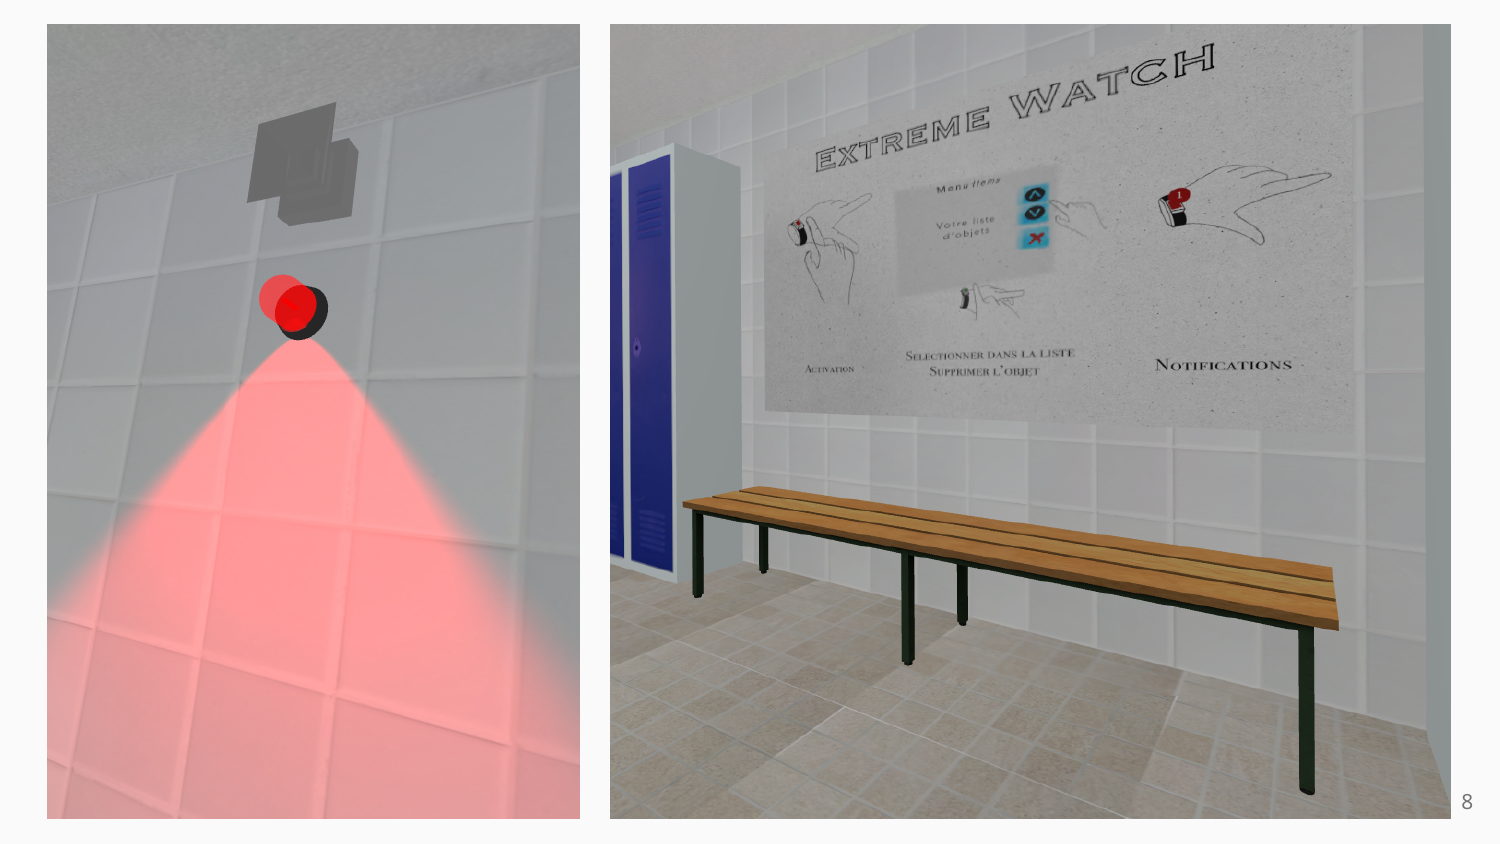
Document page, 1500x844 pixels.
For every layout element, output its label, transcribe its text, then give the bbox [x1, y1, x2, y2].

picture [46, 24, 580, 819]
picture [610, 24, 1451, 819]
slide_number ‹#› [1398, 770, 1489, 835]
